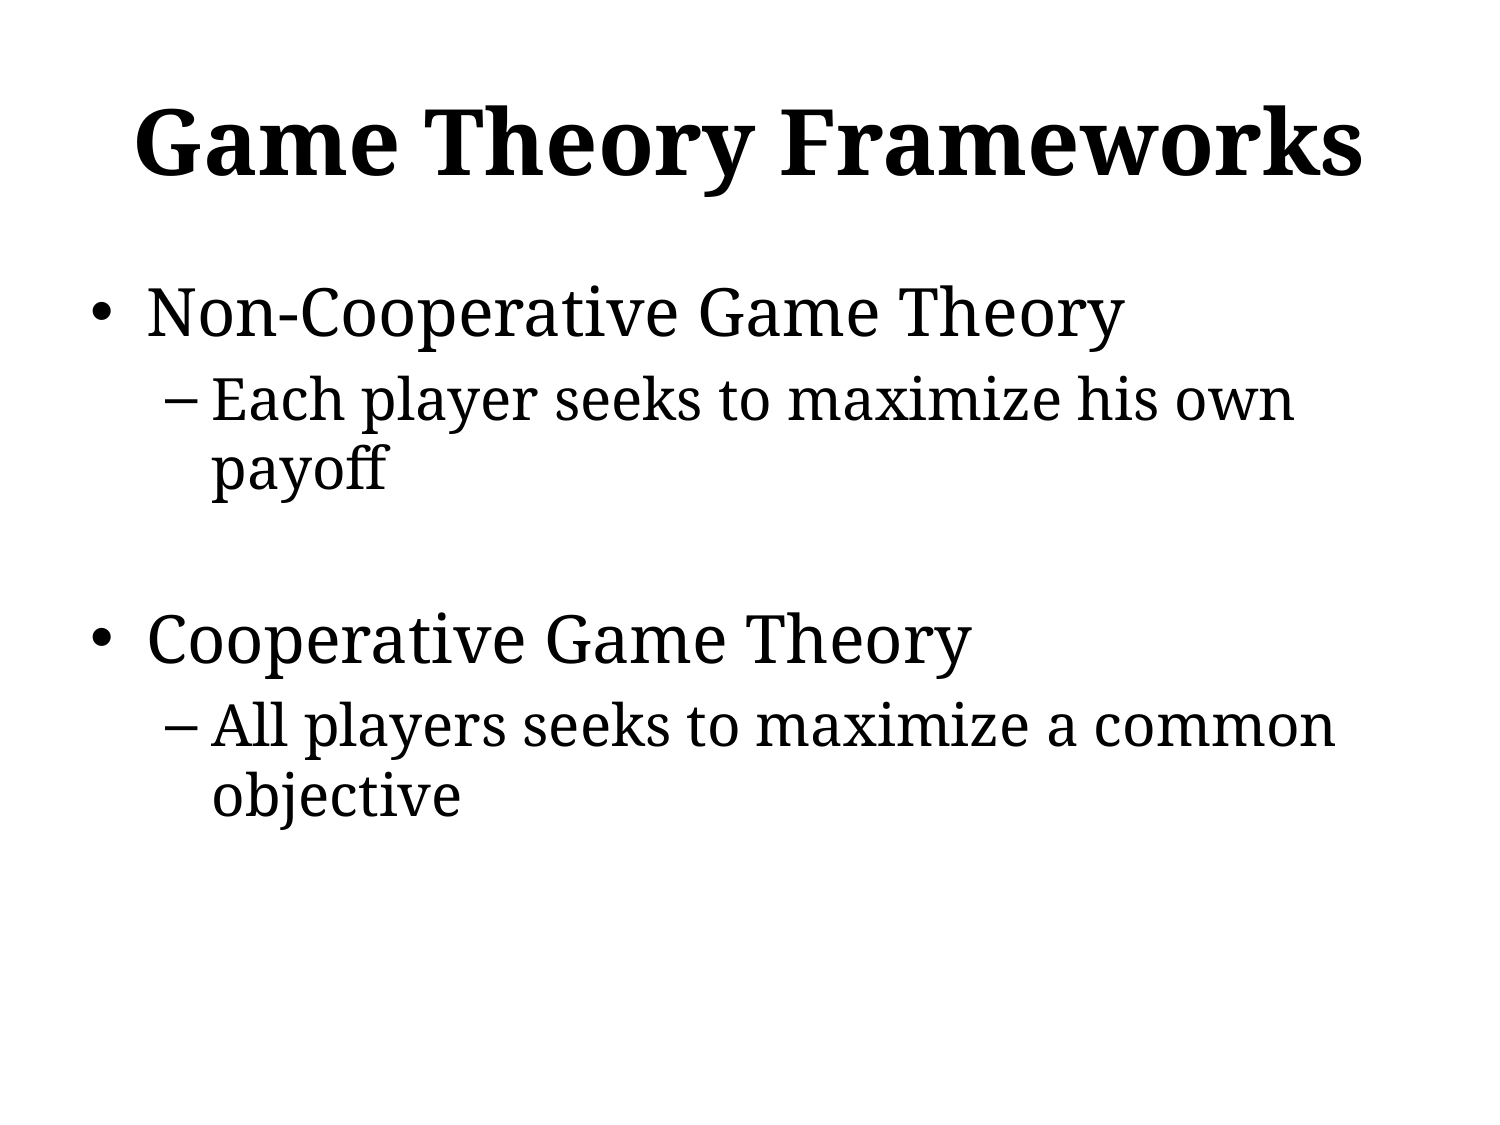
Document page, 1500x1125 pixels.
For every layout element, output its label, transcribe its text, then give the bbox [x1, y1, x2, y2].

list Non-Cooperative Game Theory Each player seeks to maximize his own payoff Cooperative Game Theory All players seeks to maximize a common objective [75, 262, 1425, 1005]
title Game Theory Frameworks [75, 45, 1425, 233]
